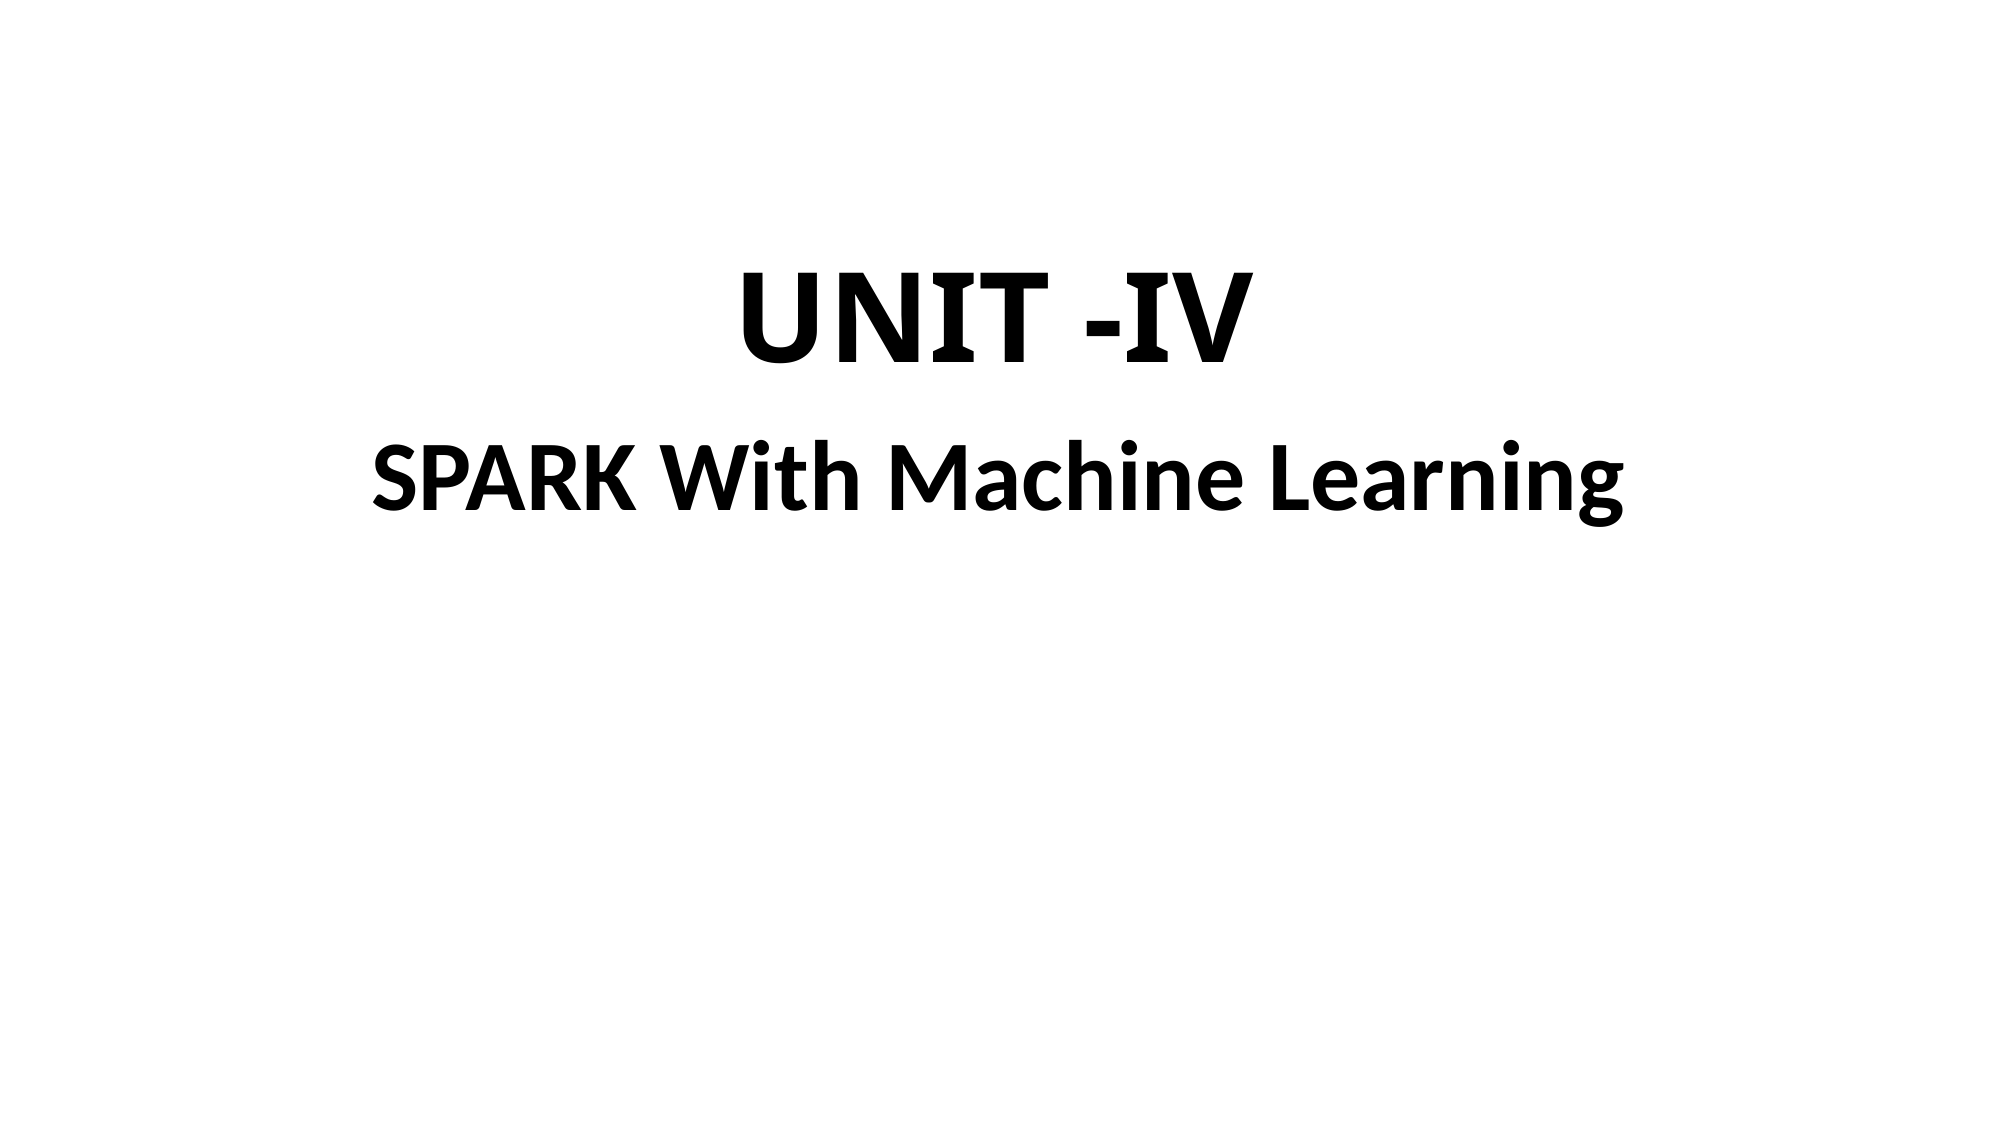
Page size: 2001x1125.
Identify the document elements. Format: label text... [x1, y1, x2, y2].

title UNIT -IV [260, 245, 1761, 397]
subtitle SPARK With Machine Learning [260, 416, 1761, 689]
